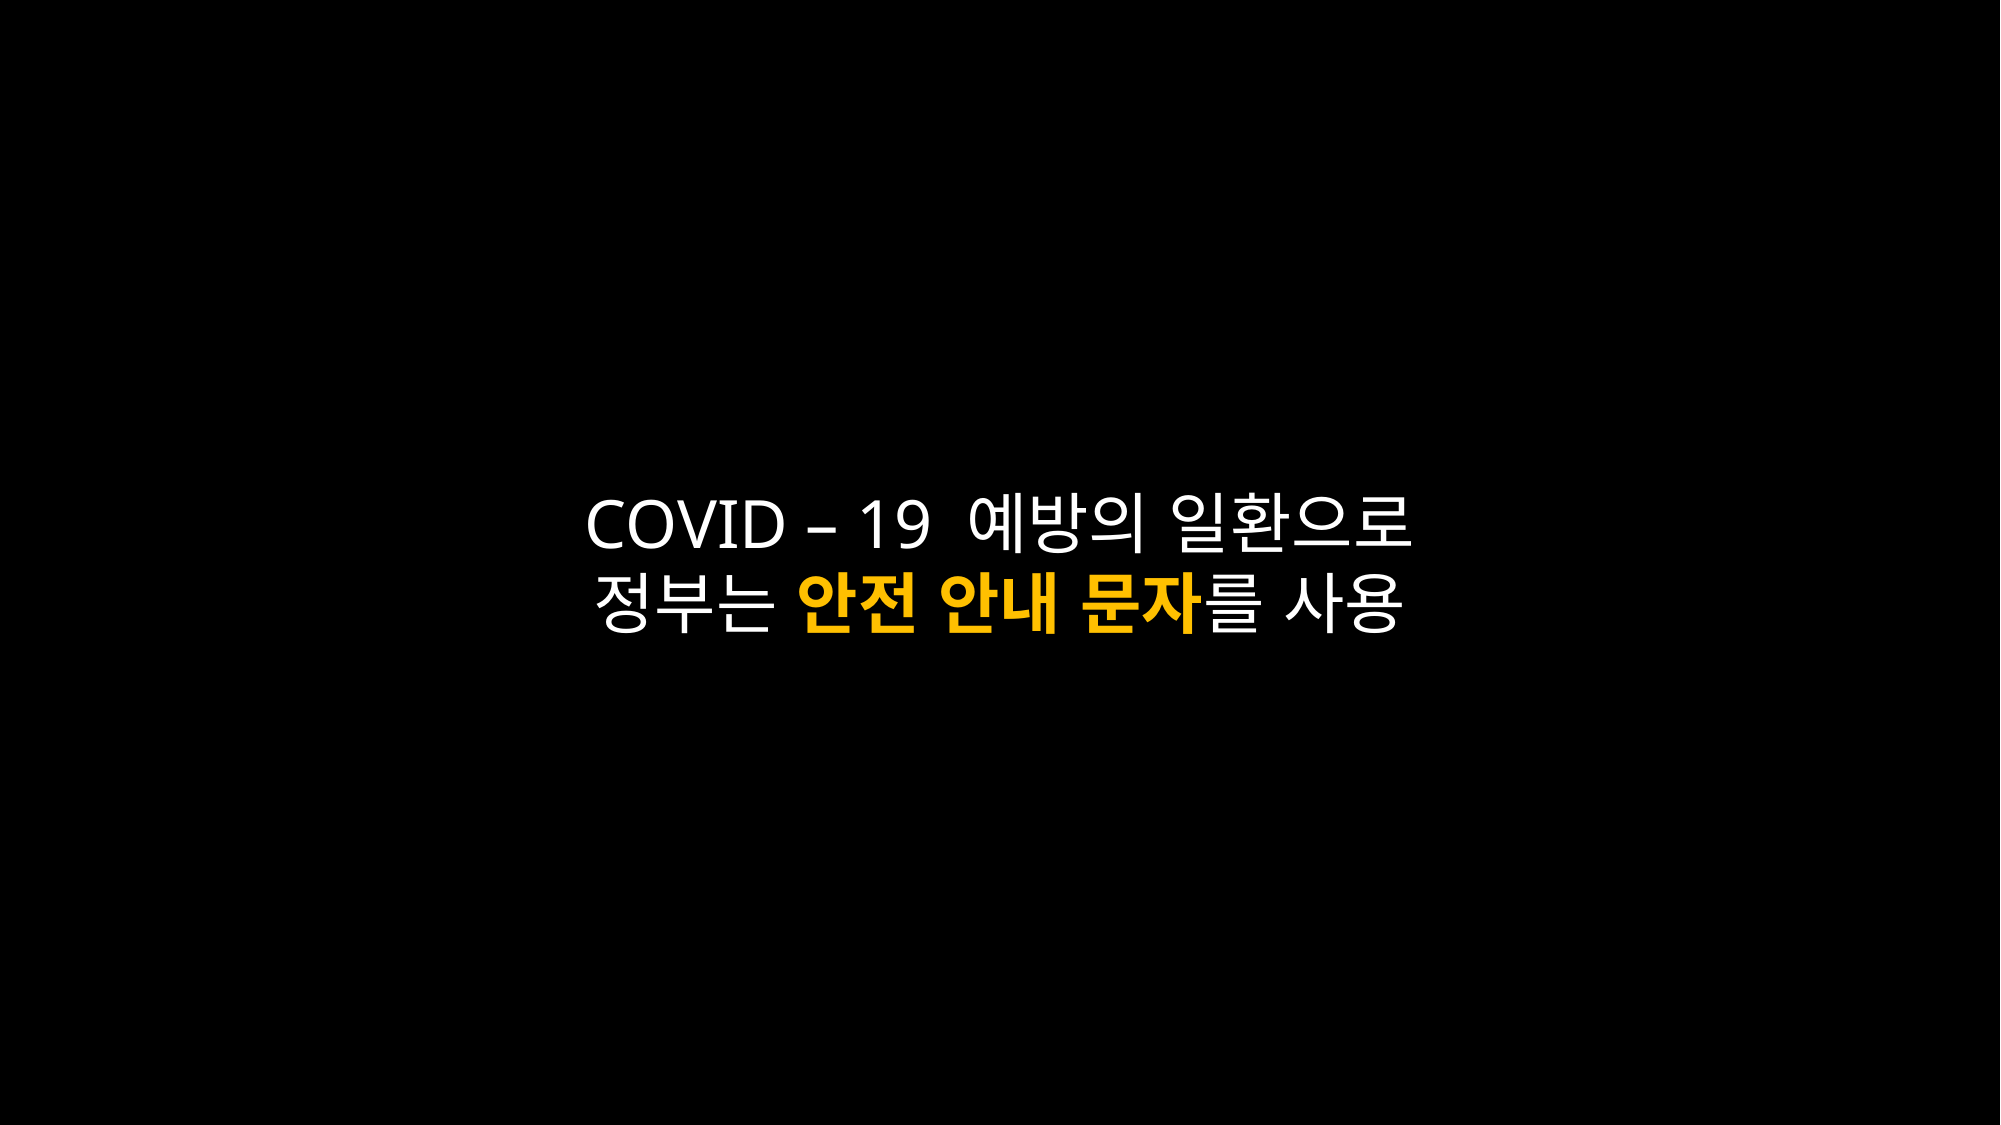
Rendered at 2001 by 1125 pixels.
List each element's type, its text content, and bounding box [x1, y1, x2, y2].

text_box COVID – 19 예방의 일환으로 정부는 안전 안내 문자를 사용 [549, 474, 1451, 649]
